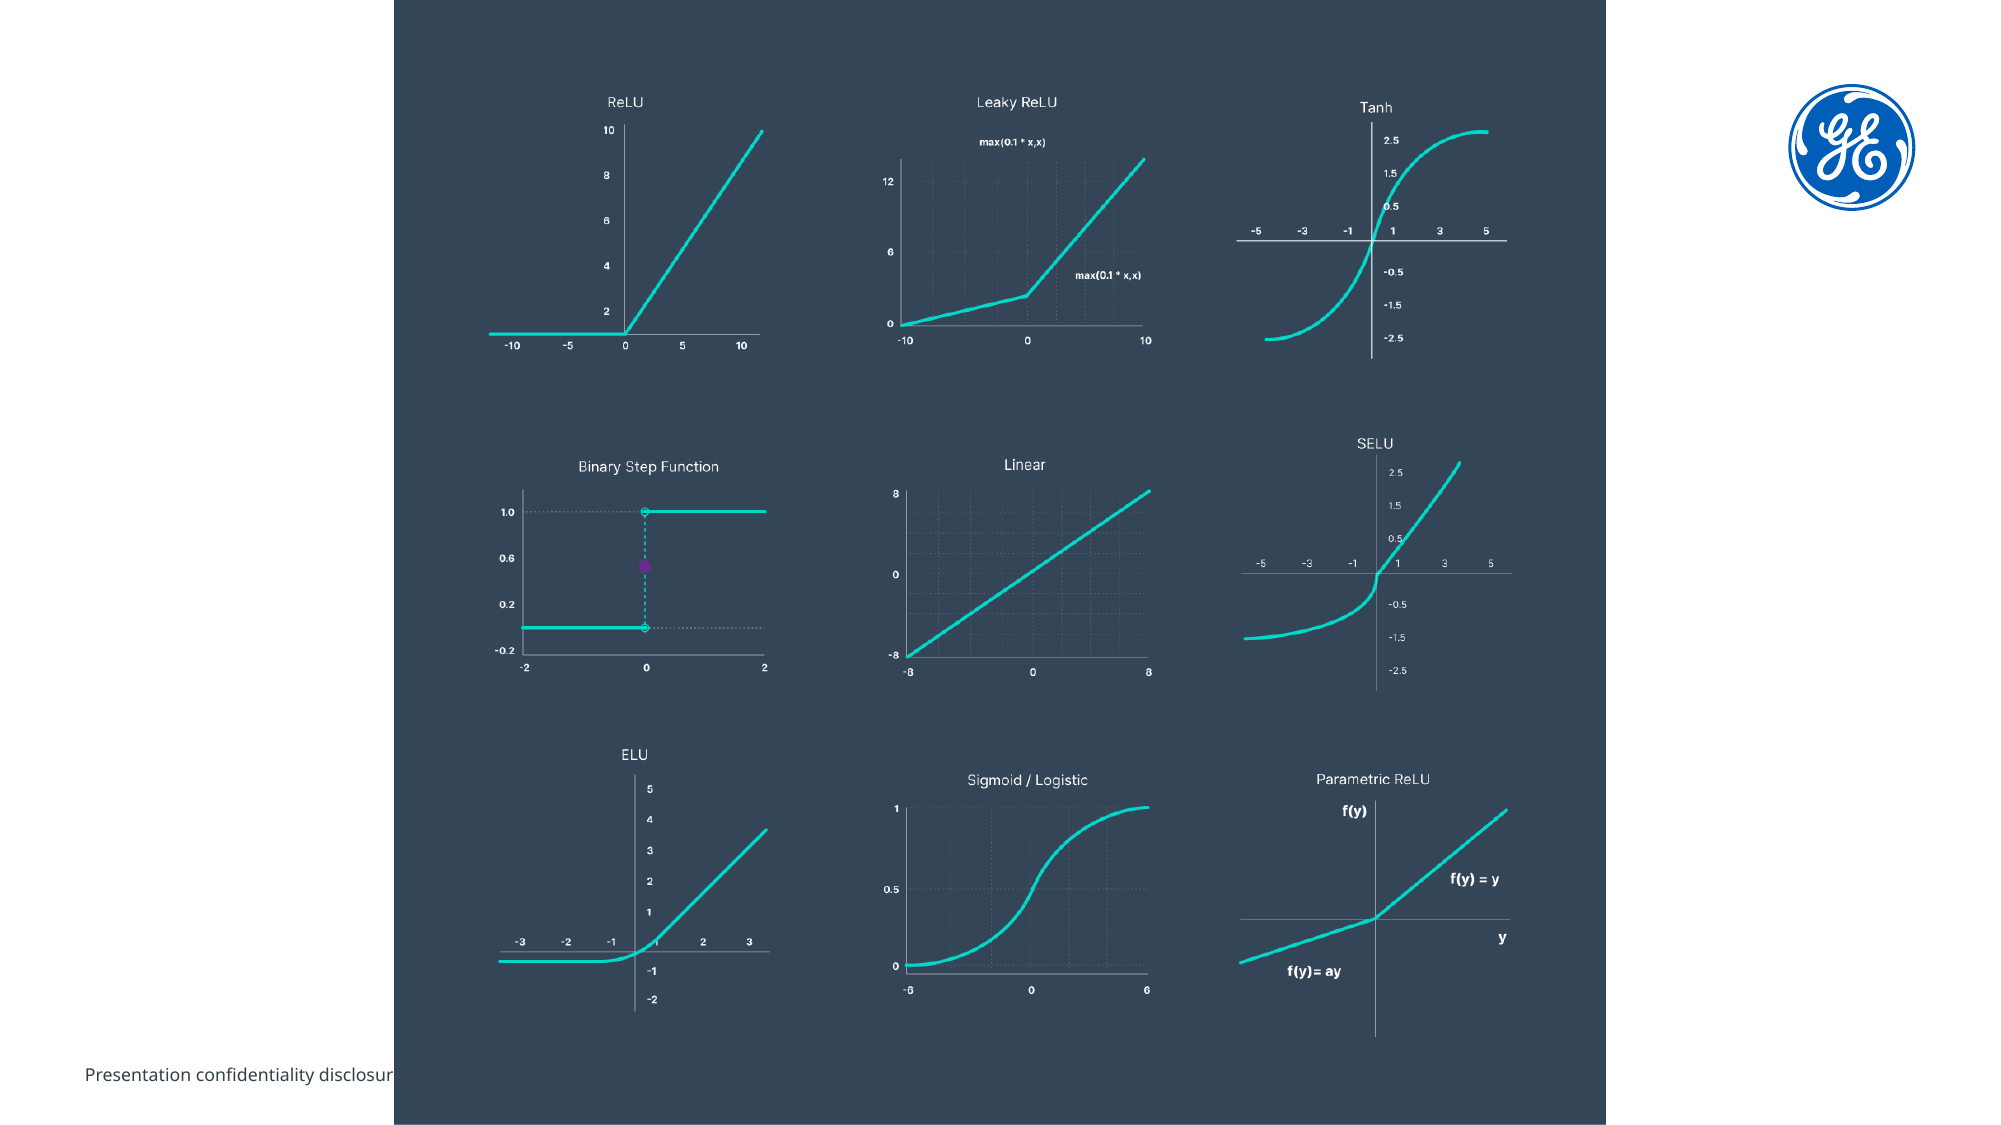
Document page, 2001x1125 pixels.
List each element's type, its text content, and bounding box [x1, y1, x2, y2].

footer Presentation confidentiality disclosure. [84, 1045, 394, 1106]
picture [394, 0, 1606, 1125]
